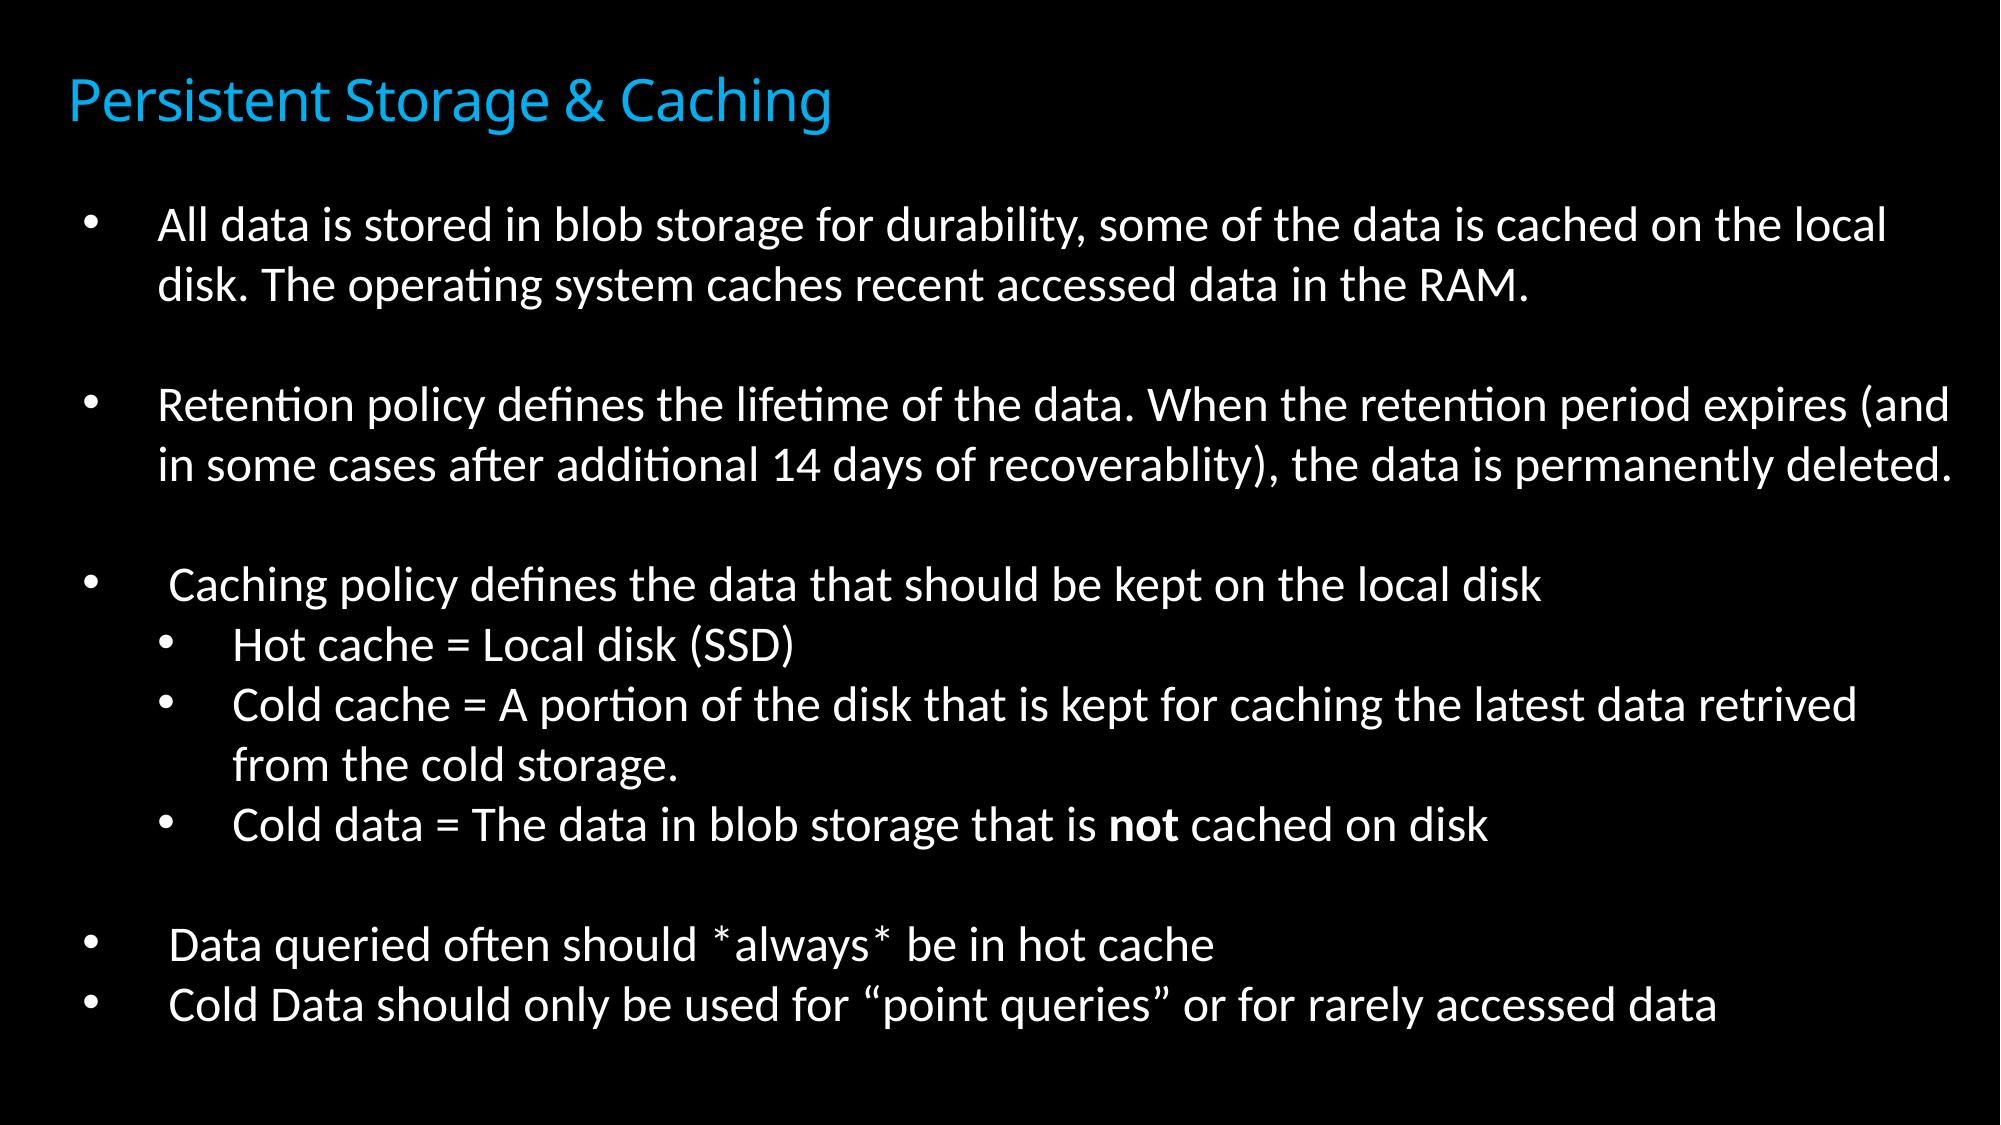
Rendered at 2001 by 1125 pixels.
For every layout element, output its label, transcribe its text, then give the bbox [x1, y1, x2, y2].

text_box Persistent Storage & Caching [67, 63, 1875, 134]
text_box All data is stored in blob storage for durability, some of the data is cached on the local disk. The operating system caches recent accessed data in the RAM. Retention policy defines the lifetime of the data. When the retention period expires (and in some cases after additional 14 days of recoverablity), the data is permanently deleted. Caching policy defines the data that should be kept on the local disk Hot cache = Local disk (SSD) Cold cache = A portion of the disk that is kept for caching the latest data retrived from the cold storage. Cold data = The data in blob storage that is not cached on disk Data queried often should *always* be in hot cache Cold Data should only be used for “point queries” or for rarely accessed data [67, 183, 1981, 1039]
